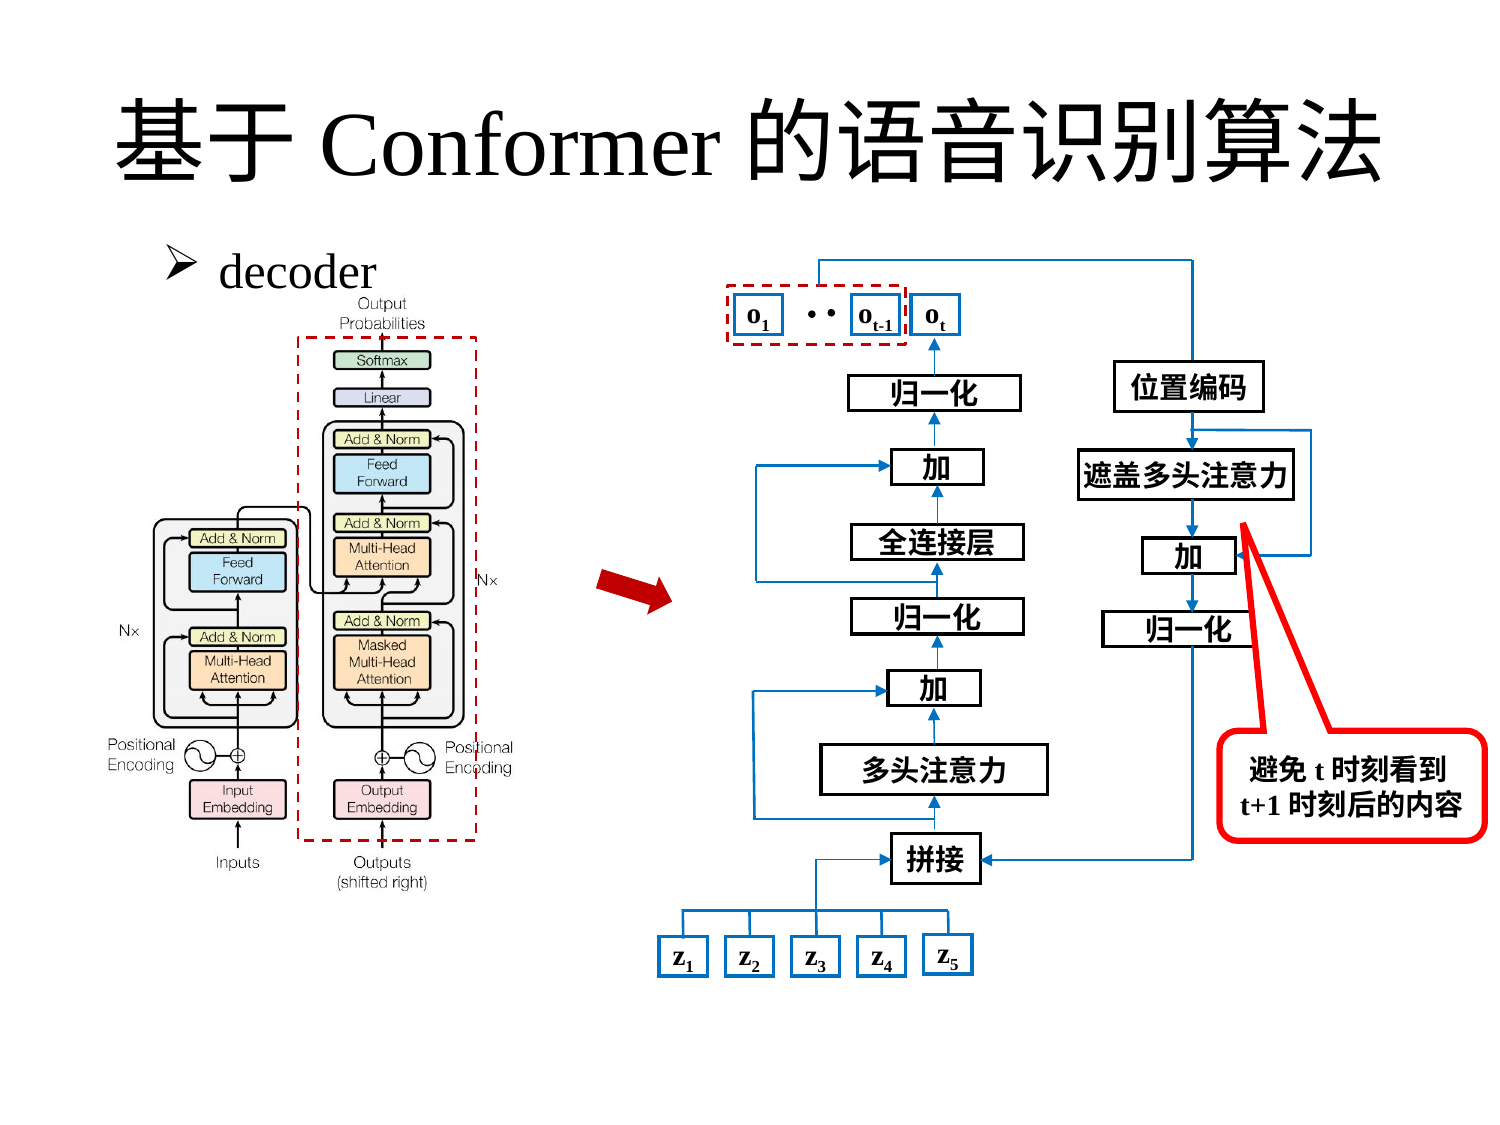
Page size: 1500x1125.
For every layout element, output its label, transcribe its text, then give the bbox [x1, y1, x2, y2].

title 基于Conformer的语音识别算法 [75, 45, 1425, 233]
picture [76, 293, 564, 904]
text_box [658, 259, 1312, 975]
text_box 避免t时刻看到t+1时刻后的内容 [1316, 697, 1485, 841]
text_box decoder [91, 201, 1463, 346]
text_box [595, 569, 653, 615]
